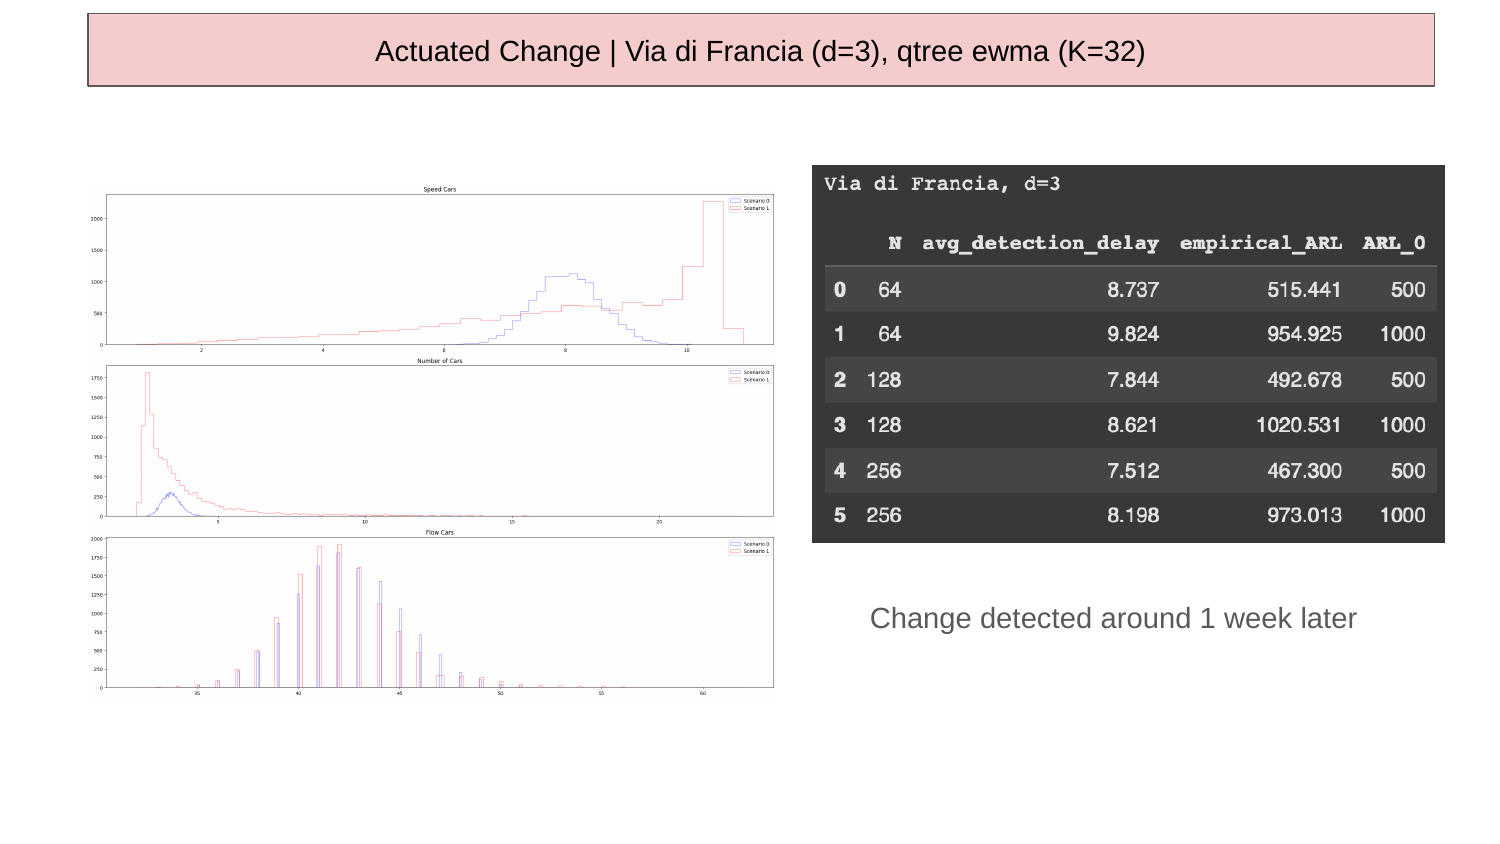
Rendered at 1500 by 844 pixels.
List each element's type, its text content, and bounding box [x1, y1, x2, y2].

text_box Actuated Change | Via di Francia (d=3), qtree ewma (K=32) [87, 13, 1435, 86]
picture [87, 182, 778, 699]
picture [811, 165, 1445, 543]
text_box Change detected around 1 week later [854, 584, 1457, 679]
